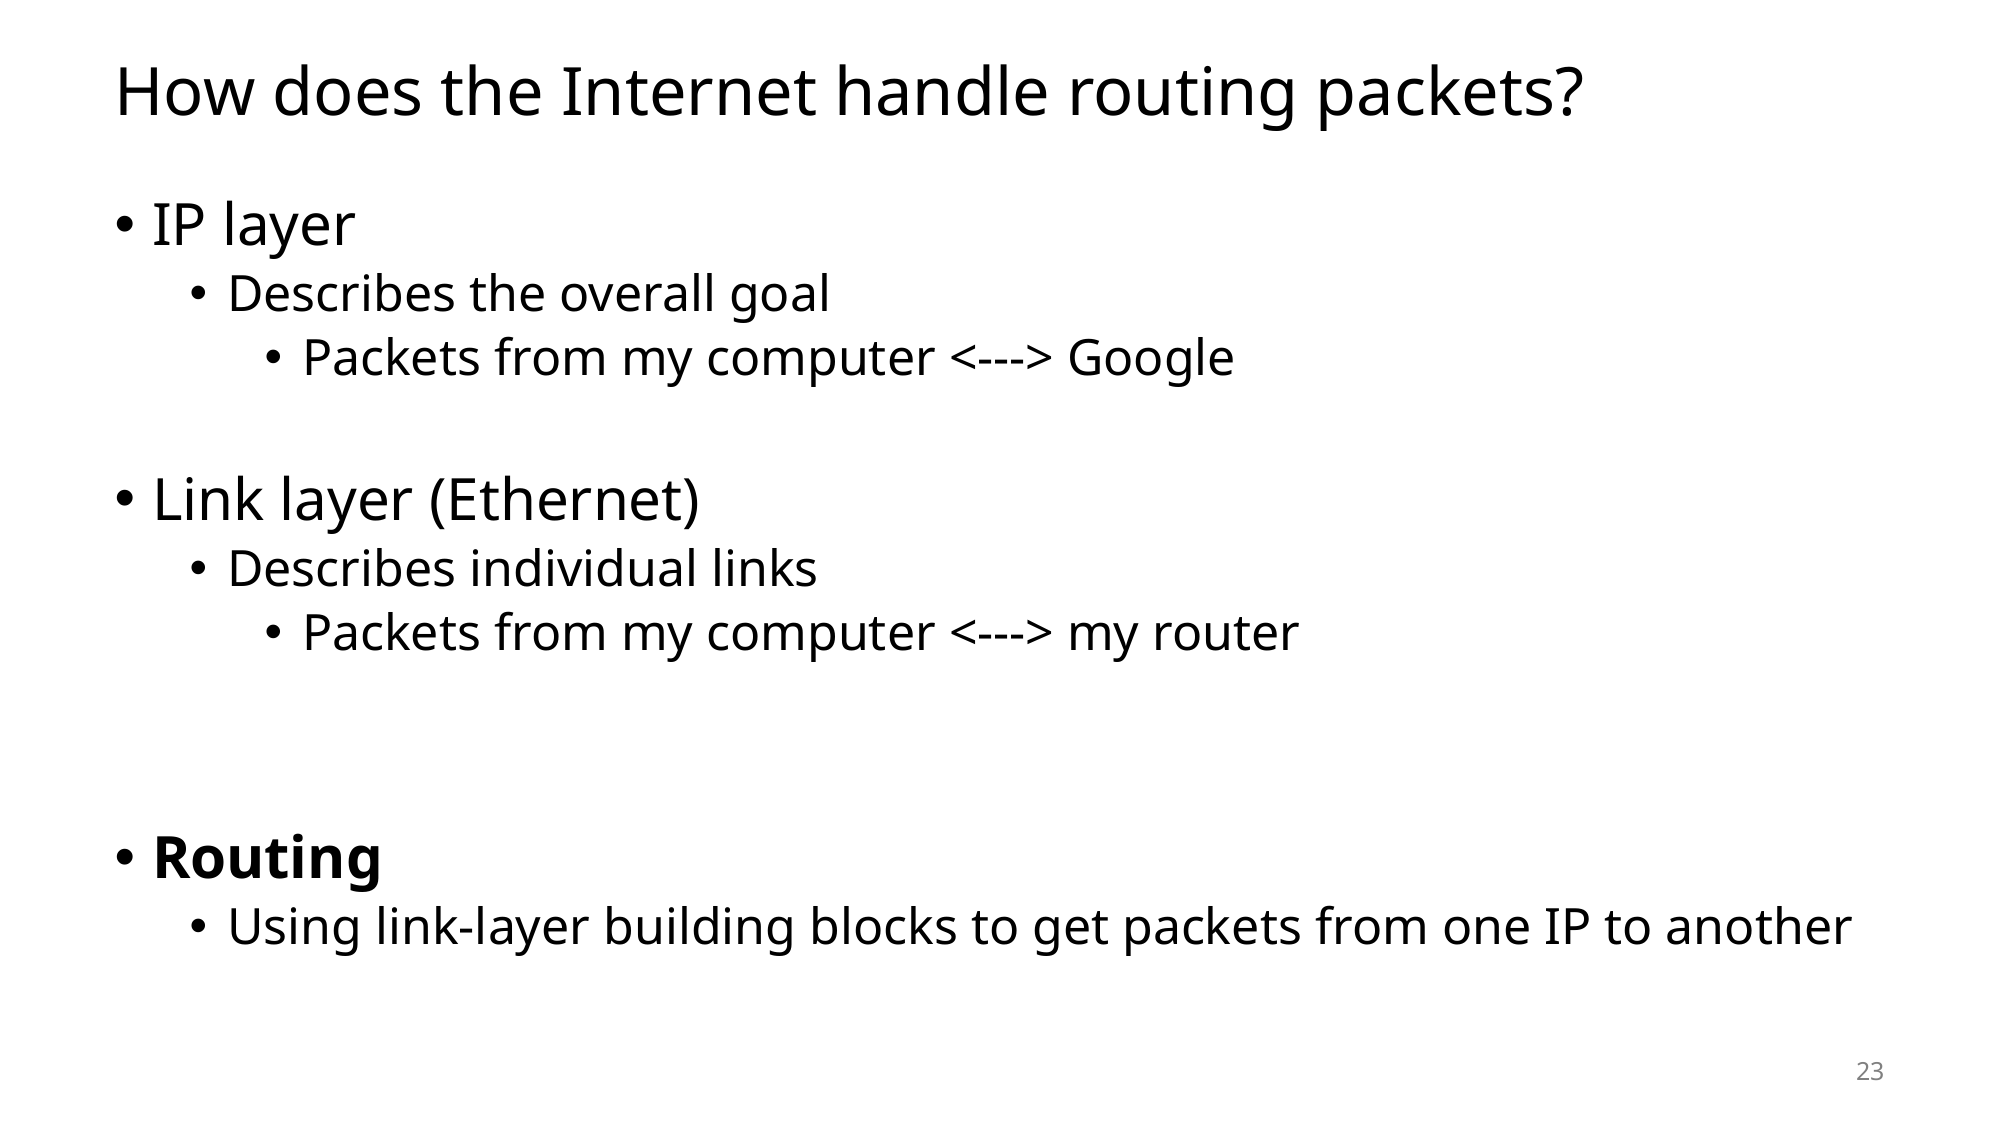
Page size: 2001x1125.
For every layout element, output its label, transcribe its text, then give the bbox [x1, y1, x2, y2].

slide_number 23 [1749, 1042, 1900, 1103]
list IP layer Describes the overall goal Packets from my computer <---> Google Link layer (Ethernet) Describes individual links Packets from my computer <---> my router Routing Using link-layer building blocks to get packets from one IP to another [99, 187, 1900, 1013]
title How does the Internet handle routing packets? [99, 37, 1900, 150]
